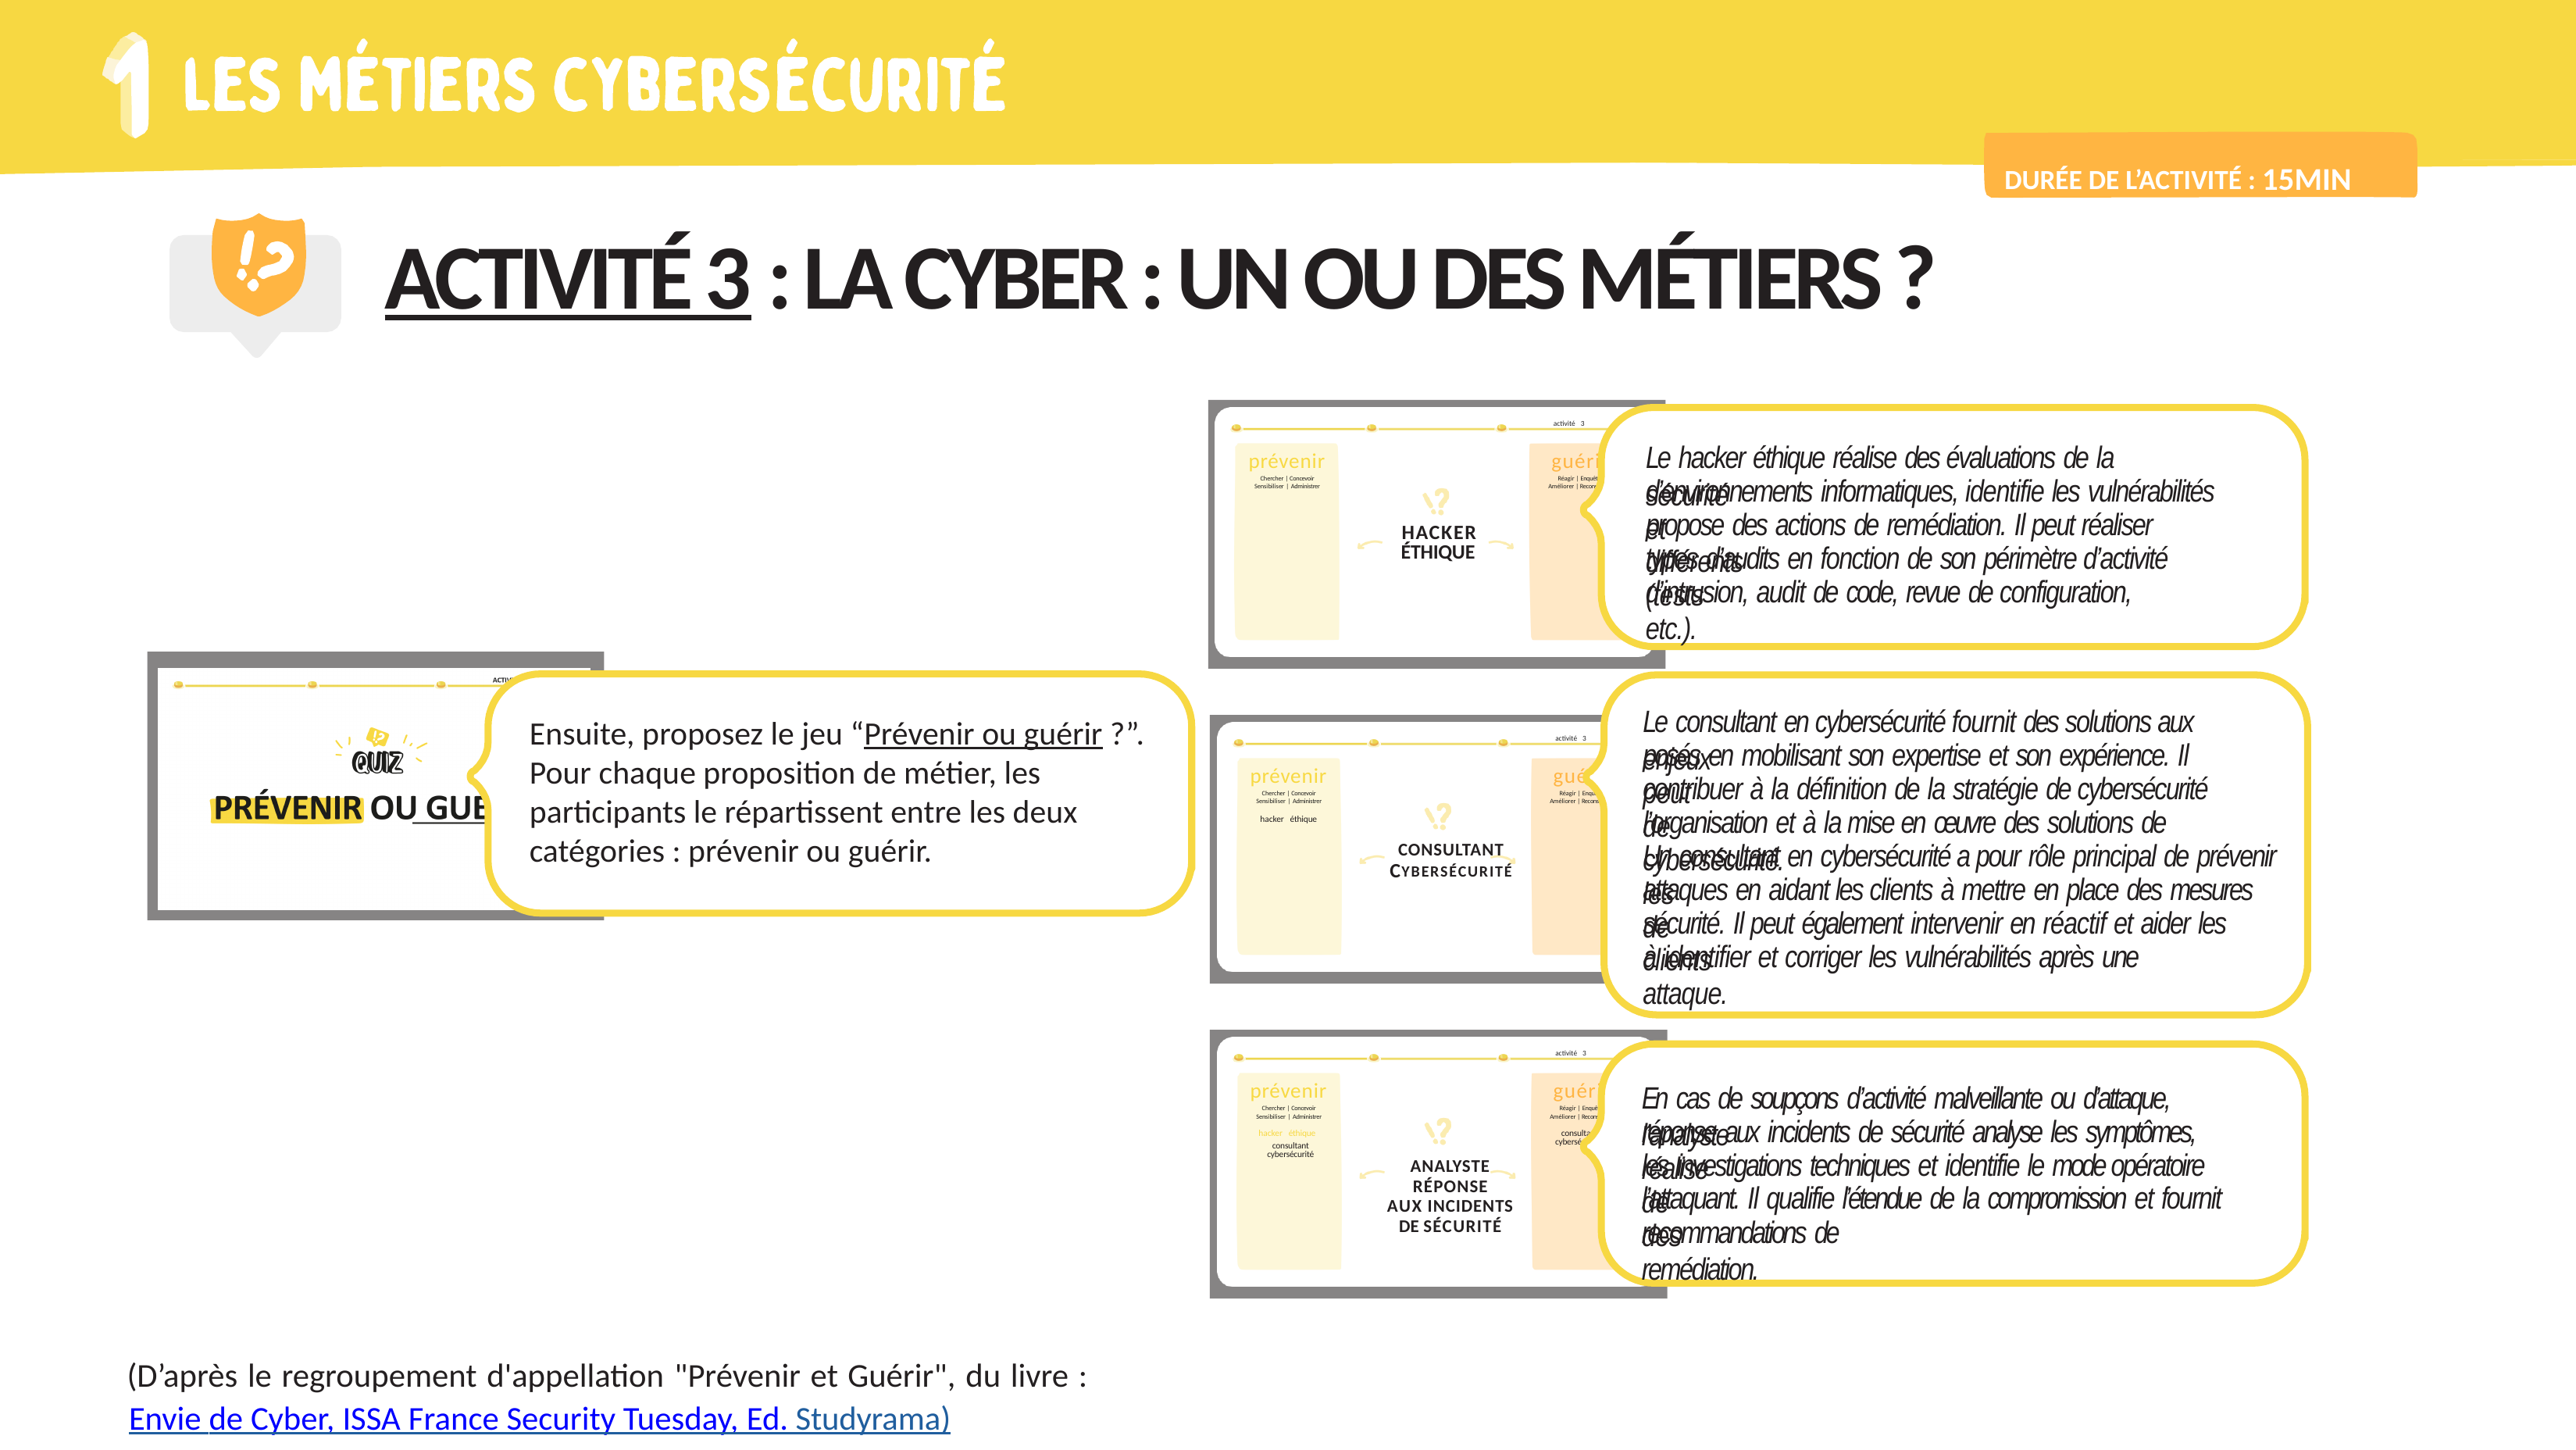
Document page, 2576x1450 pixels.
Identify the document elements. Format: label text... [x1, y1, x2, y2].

text_box Ensuite, proposez le jeu “Prévenir ou guérir ?”. Pour chaque proposition de métier, les participants le répartissent entre les deux catégories : prévenir ou guérir. [594, 710, 1160, 869]
title ACTIVITÉ 3 : LA CYBER : UN OU DES MÉTIERS ? [383, 215, 2050, 459]
text_box [593, 673, 1192, 913]
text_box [169, 212, 342, 359]
text_box [147, 652, 605, 920]
text_box (D’après le regroupement d'appellation "Prévenir et Guérir", du livre : Envie de Cyber, ISSA France Security Tuesday, Ed. Studyrama) [125, 1349, 1131, 1438]
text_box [1583, 407, 2308, 1016]
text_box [1209, 714, 1579, 984]
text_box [0, 0, 2576, 198]
picture [158, 668, 590, 911]
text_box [1208, 399, 1666, 670]
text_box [1579, 1040, 2309, 1288]
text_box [1209, 1029, 1668, 1299]
